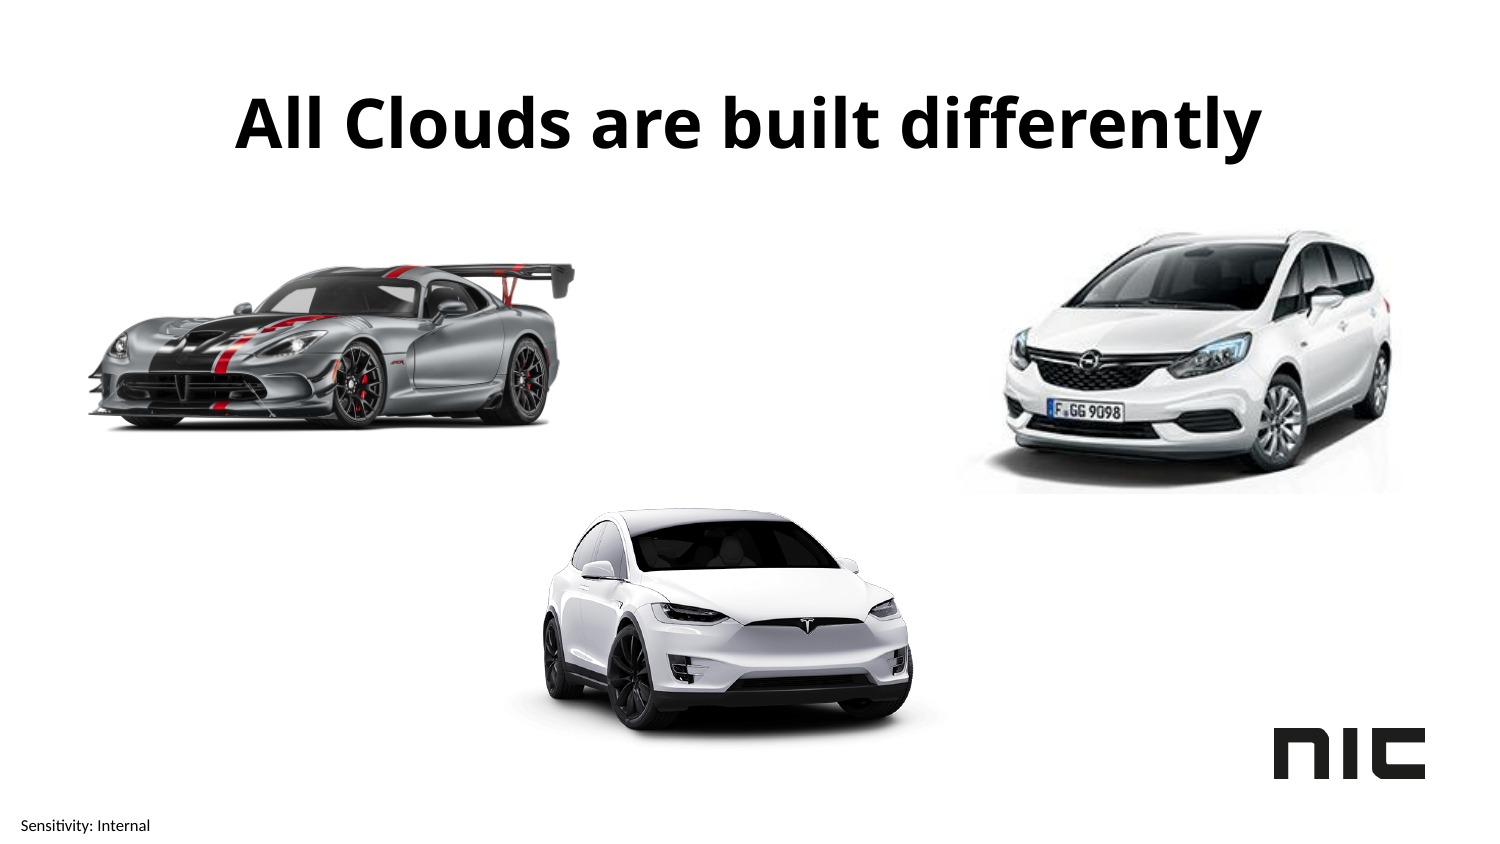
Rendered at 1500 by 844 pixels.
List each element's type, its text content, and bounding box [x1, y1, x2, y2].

picture [0, 0, 1500, 844]
title All Clouds are built differently [103, 44, 1397, 208]
